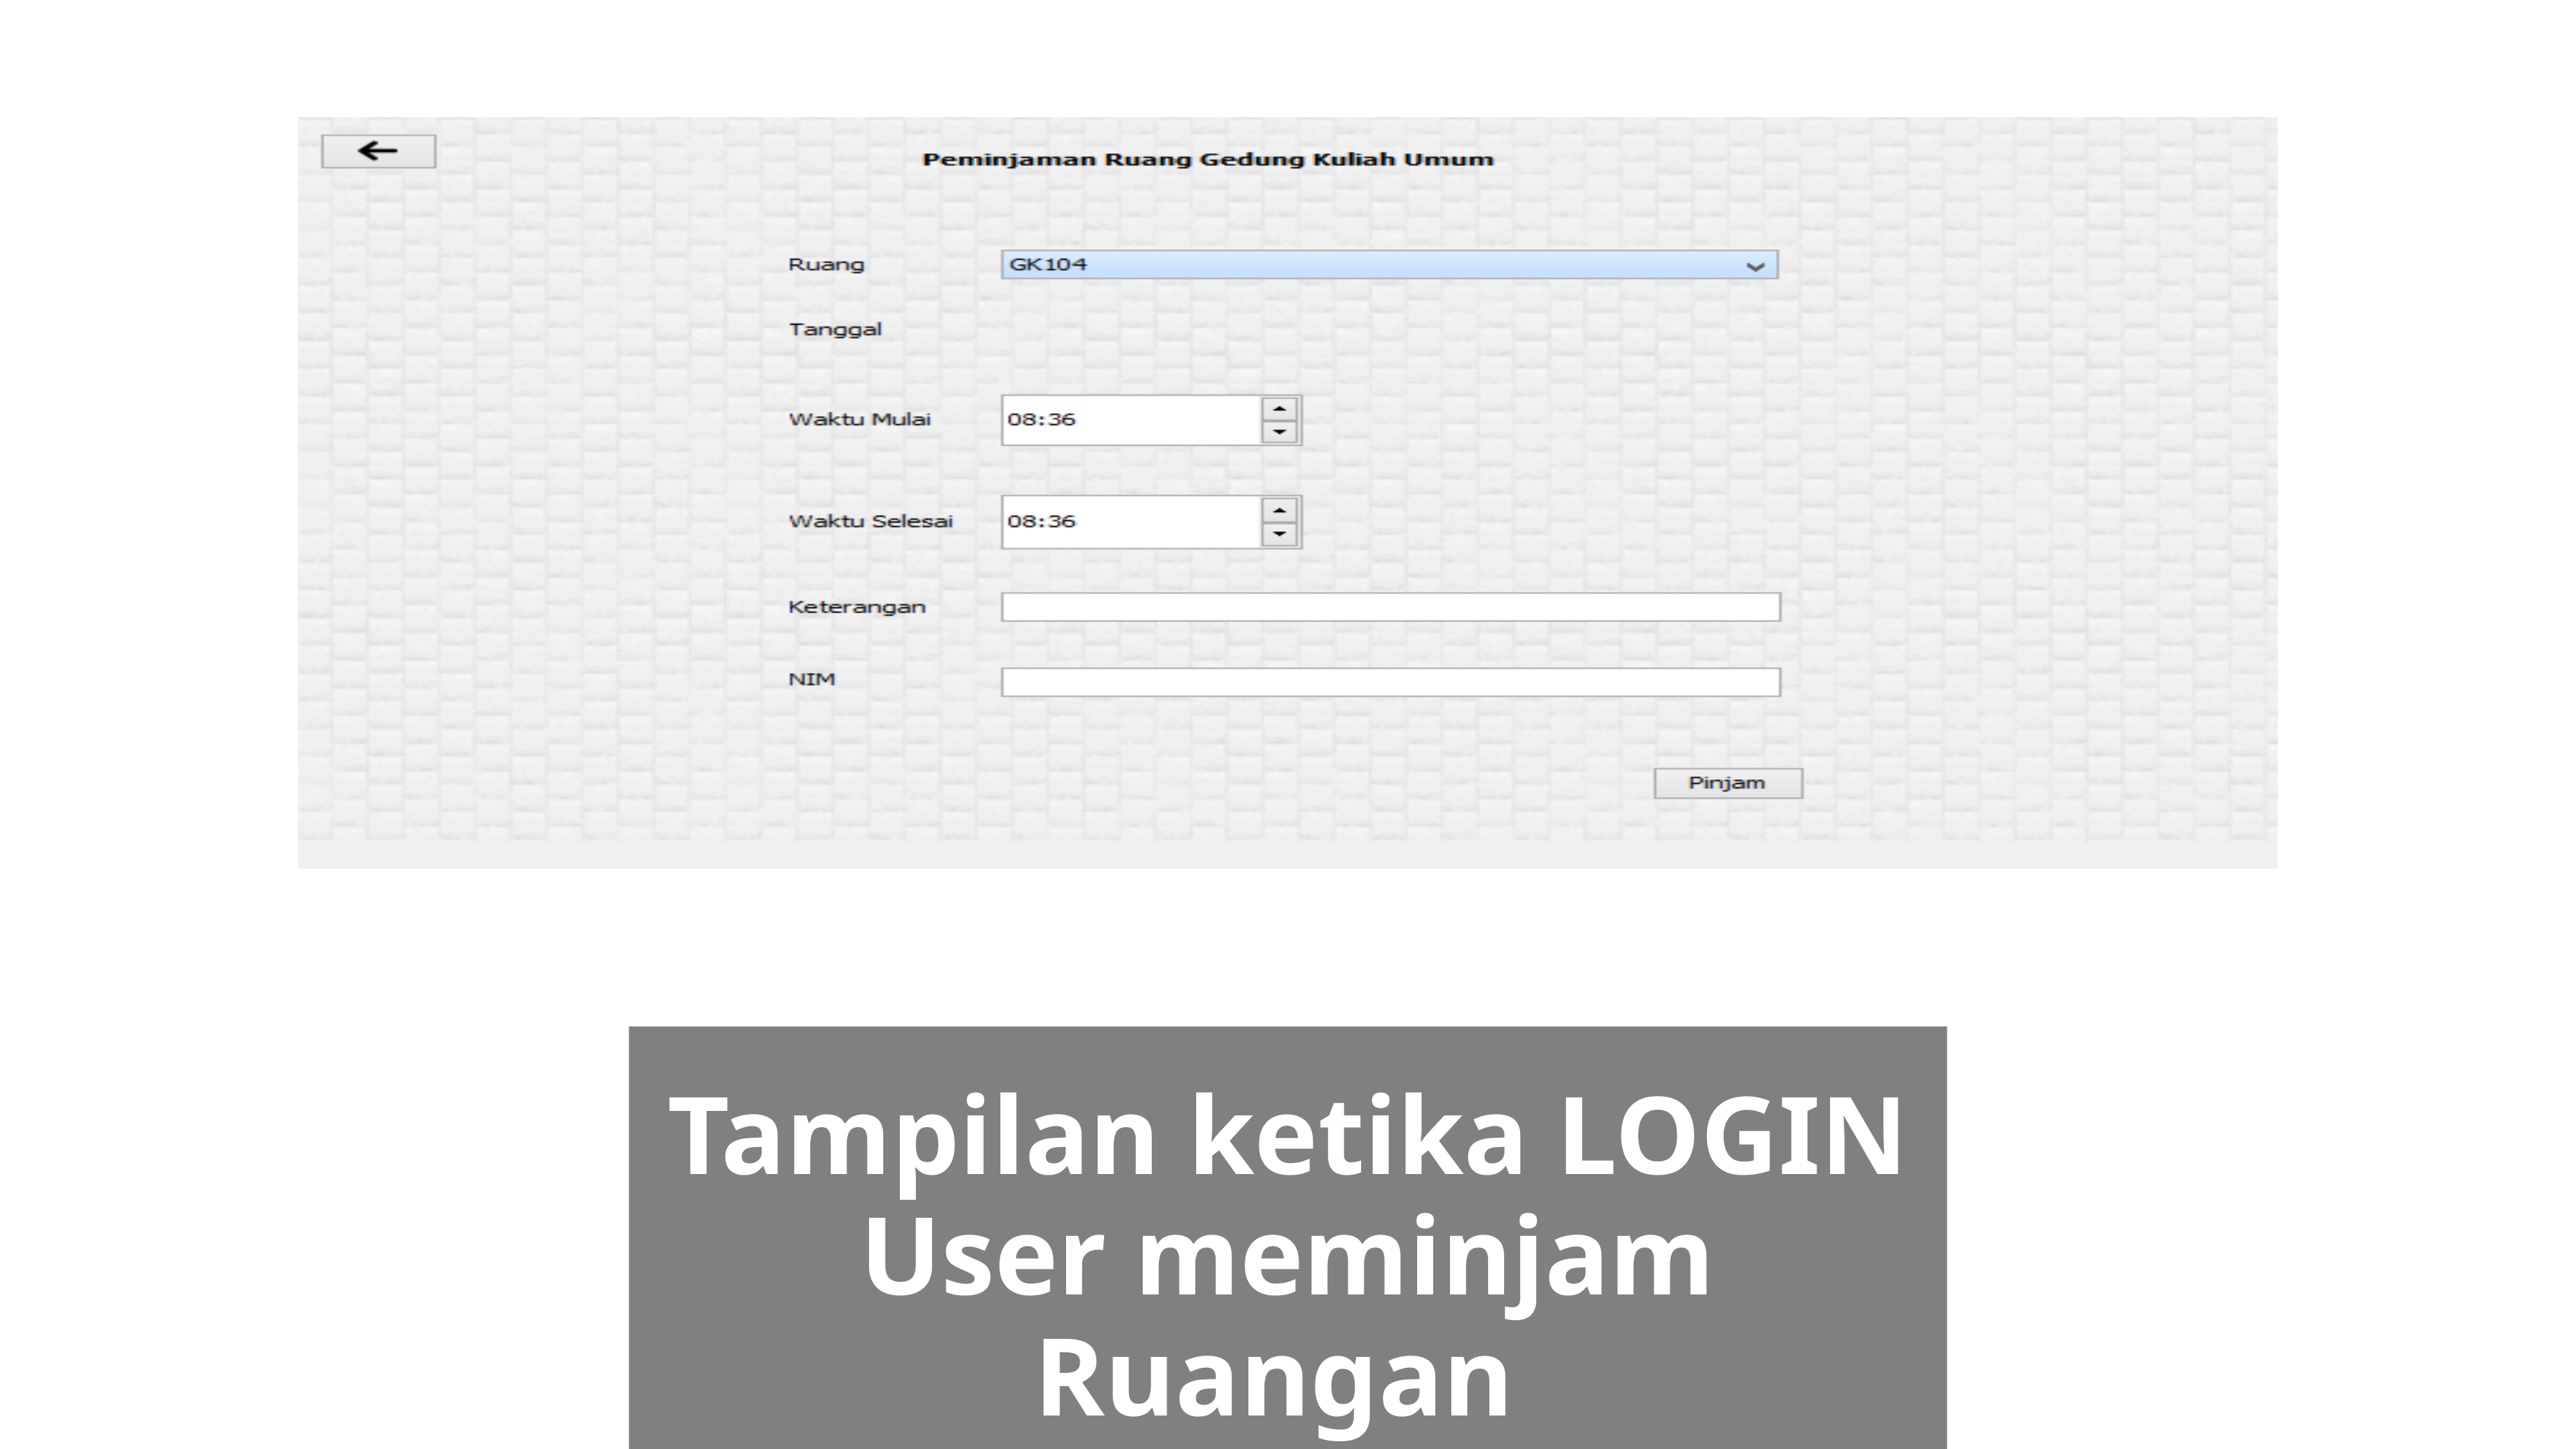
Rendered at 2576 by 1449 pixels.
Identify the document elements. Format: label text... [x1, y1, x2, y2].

picture [298, 117, 2278, 869]
text_box Tampilan ketika LOGIN User meminjam Ruangan [629, 1026, 1947, 1449]
